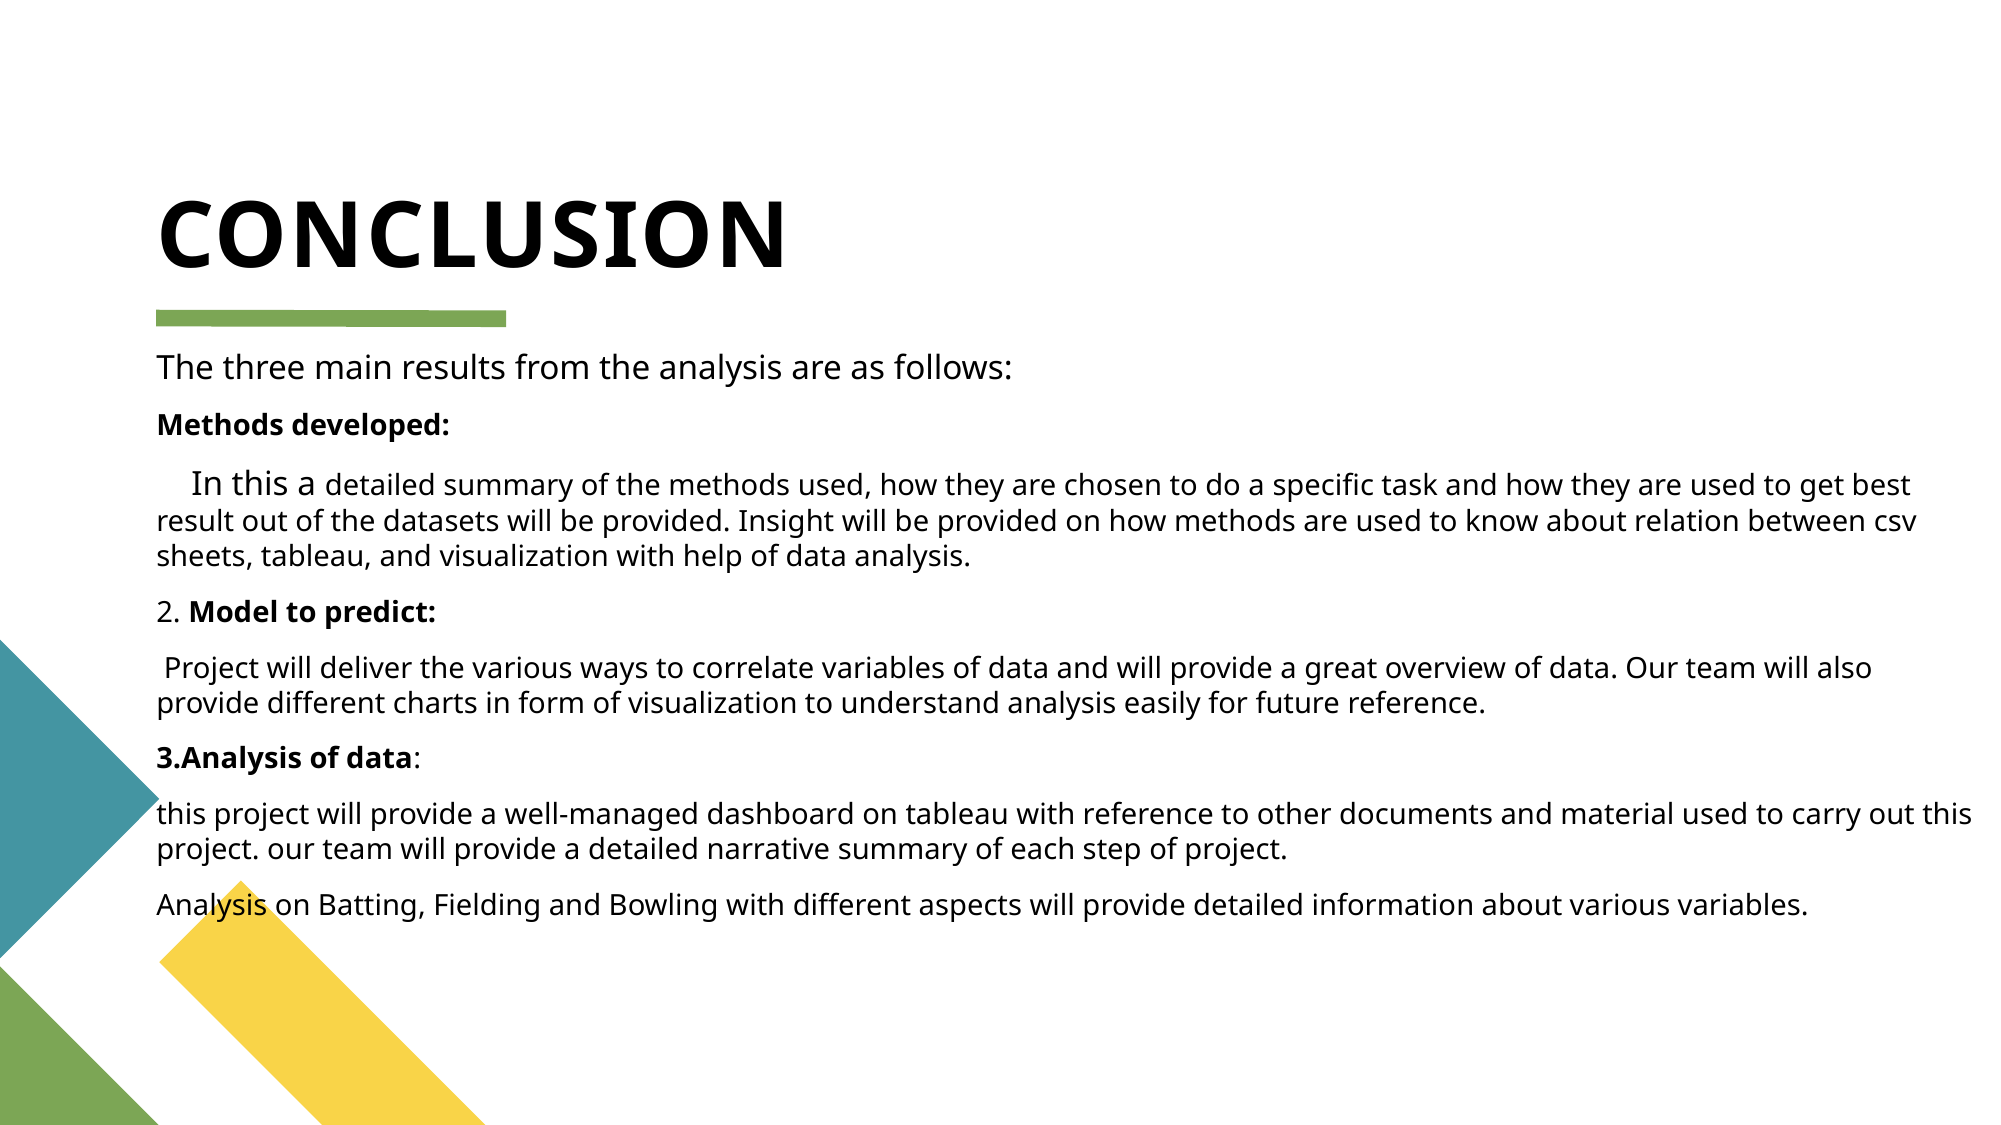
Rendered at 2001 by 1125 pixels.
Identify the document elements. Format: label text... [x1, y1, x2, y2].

title CONCLUSION [156, 186, 967, 287]
list The three main results from the analysis are as follows: Methods developed: In this a detailed summary of the methods used, how they are chosen to do a specific task and how they are used to get best result out of the datasets will be provided. Insight will be provided on how methods are used to know about relation between csv sheets, tableau, and visualization with help of data analysis. 2. Model to predict: Project will deliver the various ways to correlate variables of data and will provide a great overview of data. Our team will also provide different charts in form of visualization to understand analysis easily for future reference. 3.Analysis of data: this project will provide a well-managed dashboard on tableau with reference to other documents and material used to carry out this project. our team will provide a detailed narrative summary of each step of project. Analysis on Batting, Fielding and Bowling with different aspects will provide detailed information about various variables. [156, 345, 1975, 939]
